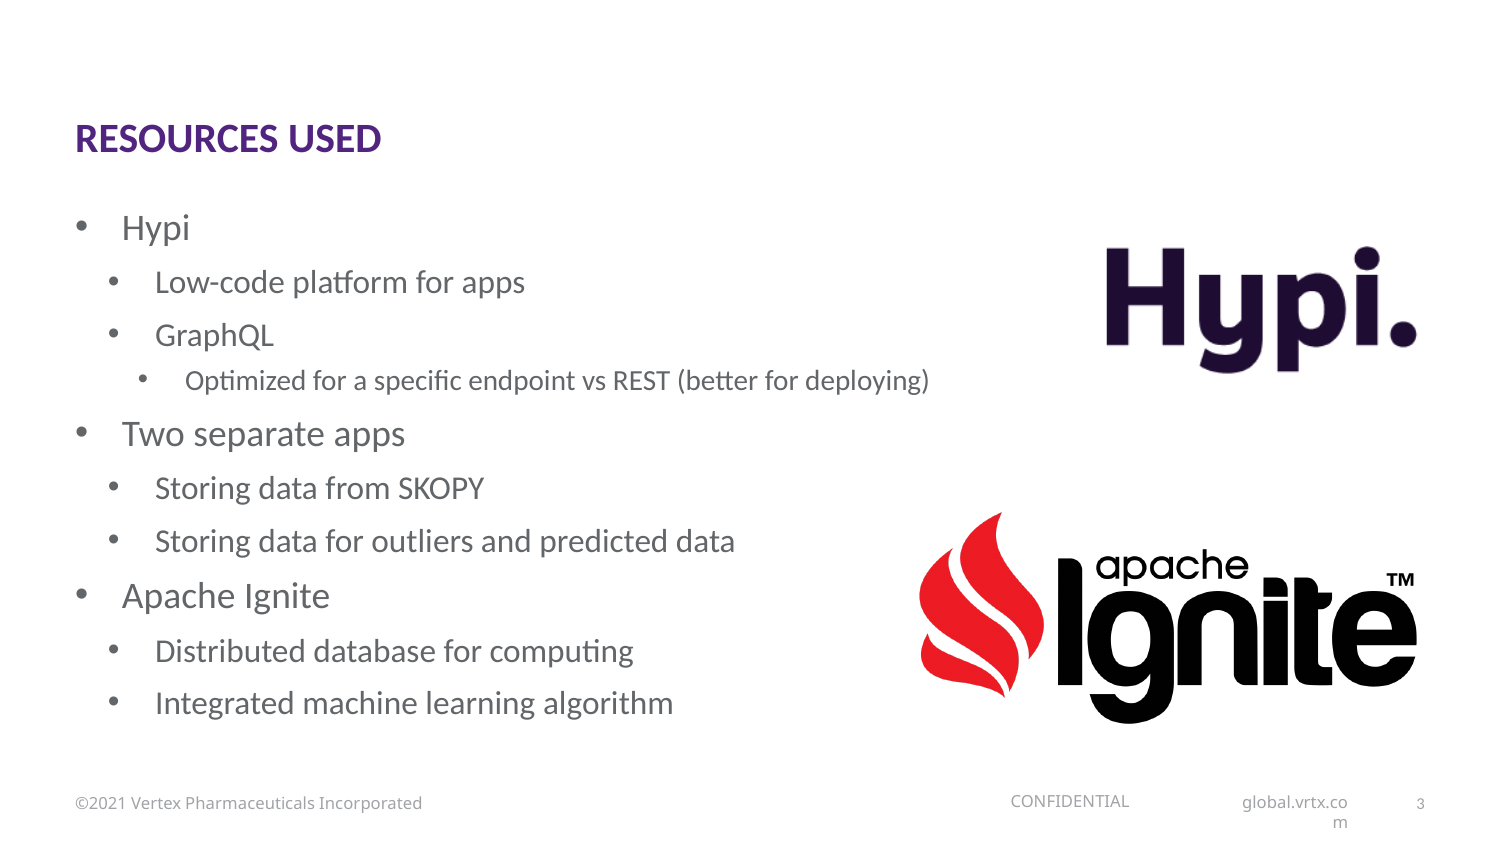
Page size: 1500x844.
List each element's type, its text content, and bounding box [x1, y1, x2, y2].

footer ©2021 Vertex Pharmaceuticals Incorporated [75, 784, 963, 818]
picture [1087, 135, 1436, 485]
picture [912, 503, 1425, 731]
slide_number 3 [1348, 784, 1425, 818]
list Hypi Low-code platform for apps GraphQL Optimized for a specific endpoint vs REST (better for deploying) Two separate apps Storing data from SKOPY Storing data for outliers and predicted data Apache Ignite Distributed database for computing Integrated machine learning algorithm [75, 203, 1425, 766]
title Resources used [75, 71, 1425, 154]
